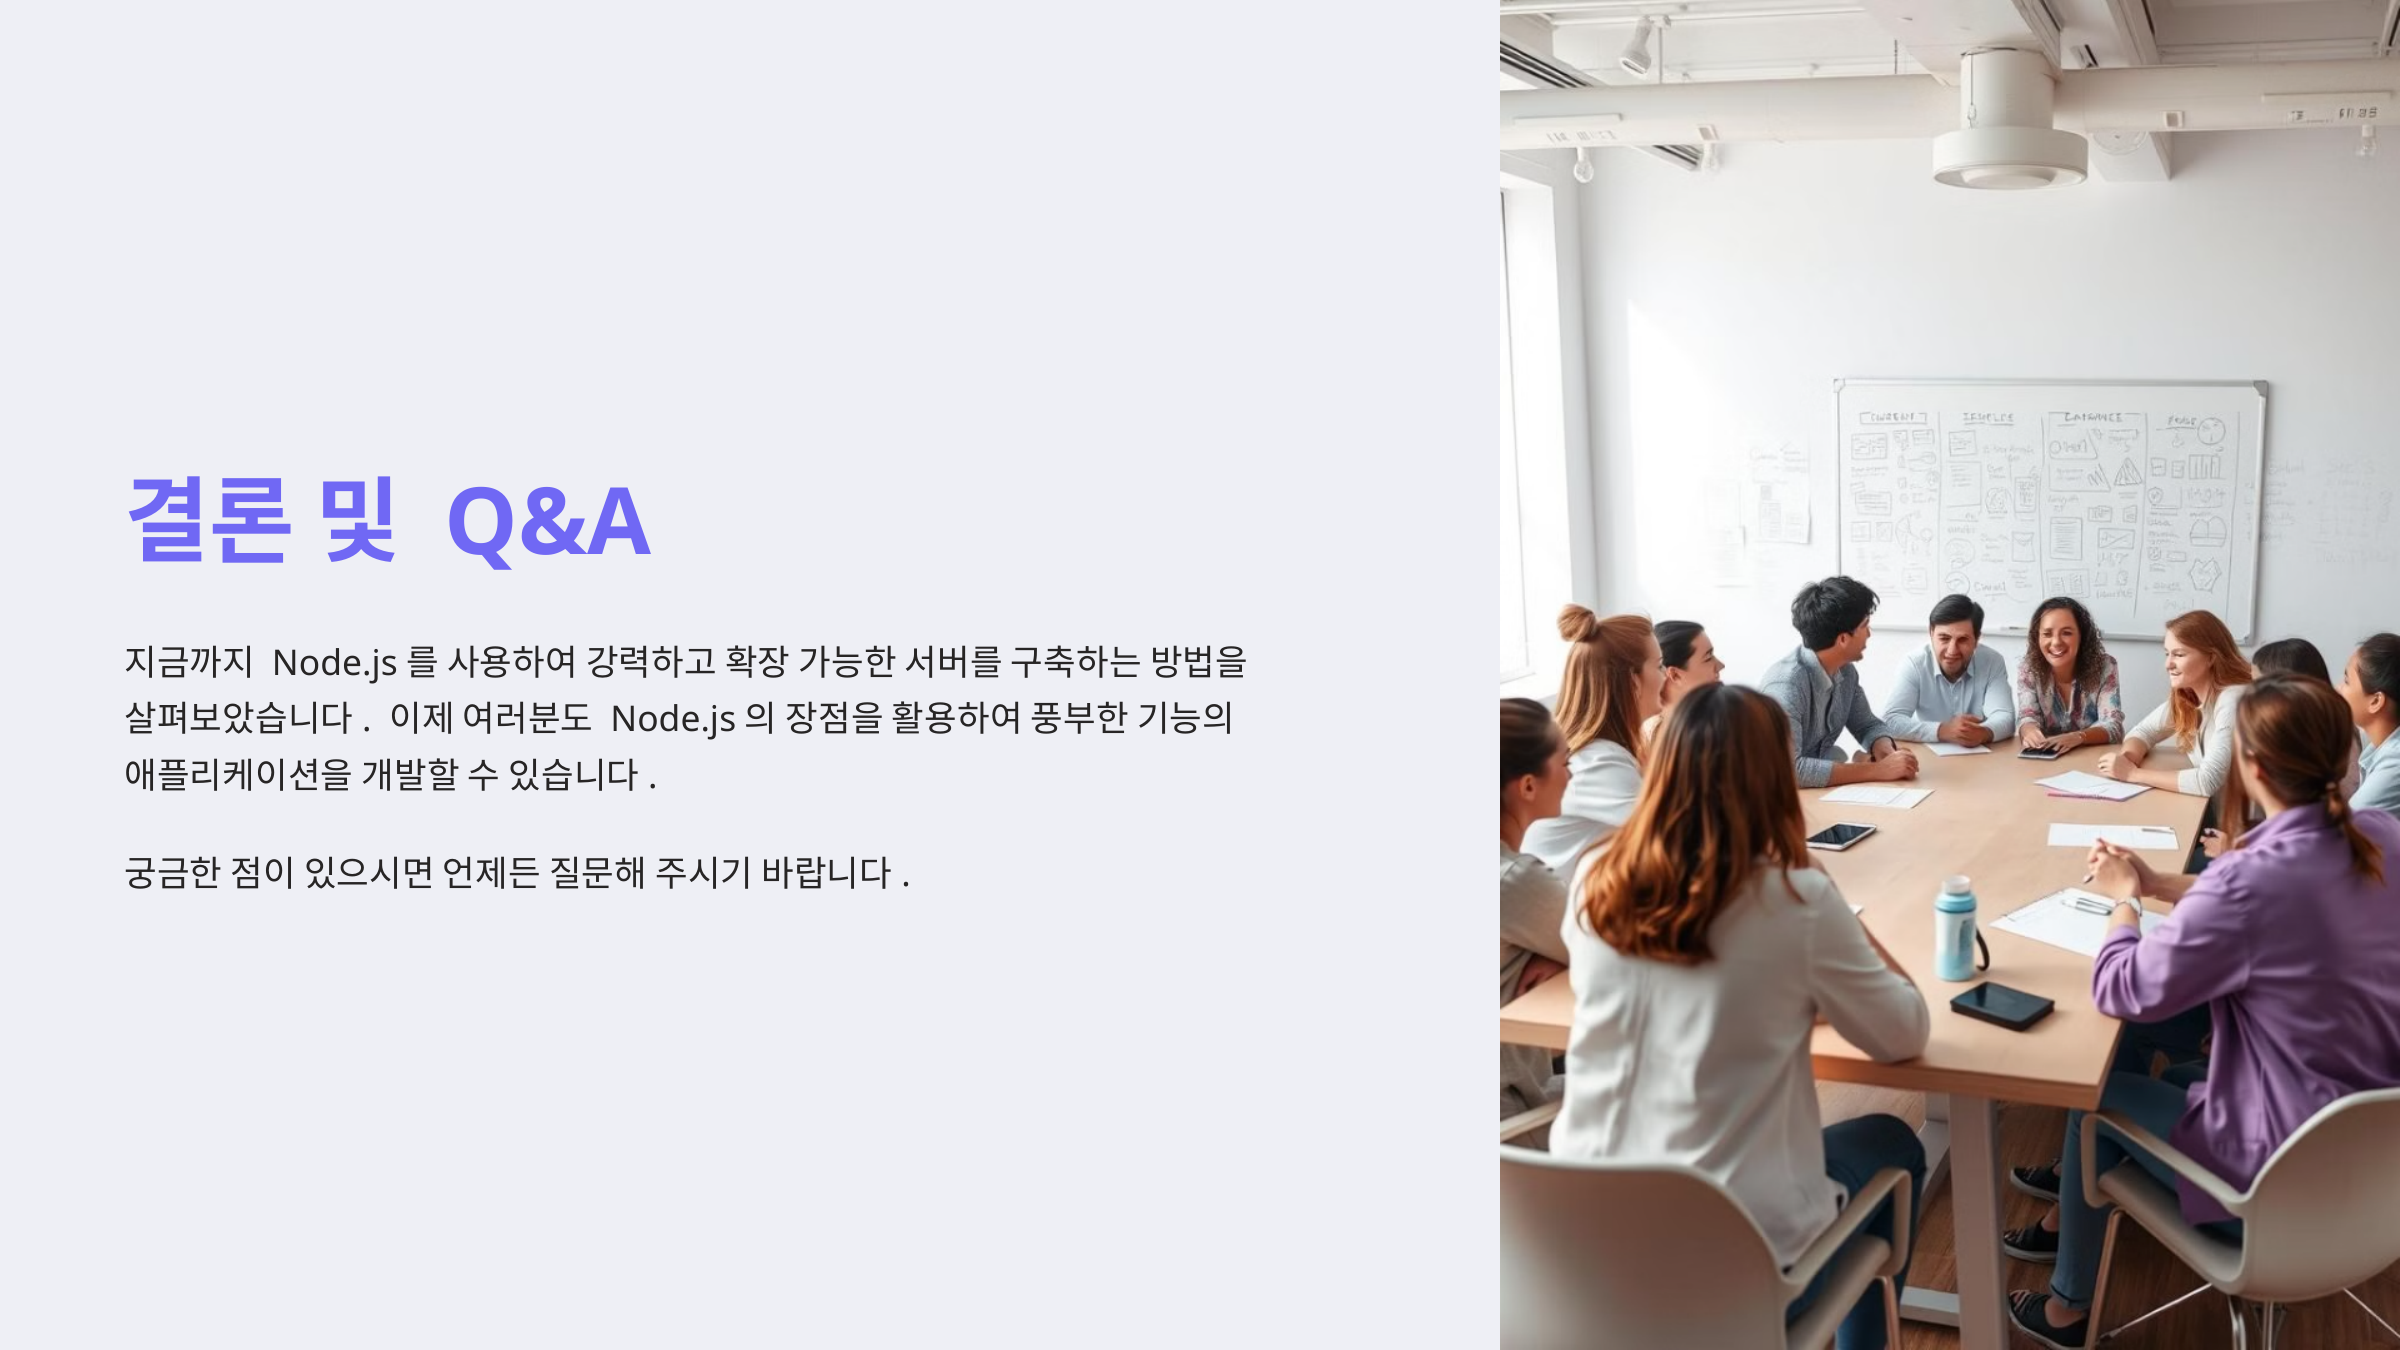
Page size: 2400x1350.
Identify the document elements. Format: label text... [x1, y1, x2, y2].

picture [1499, 0, 2400, 1350]
text_box 지금까지 Node.js를 사용하여 강력하고 확장 가능한 서버를 구축하는 방법을 살펴보았습니다. 이제 여러분도 Node.js의 장점을 활용하여 풍부한 기능의 애플리케이션을 개발할 수 있습니다. [124, 626, 1376, 797]
text_box 궁금한 점이 있으시면 언제든 질문해 주시기 바랍니다. [124, 836, 1376, 894]
text_box 결론 및 Q&A [124, 456, 1060, 573]
